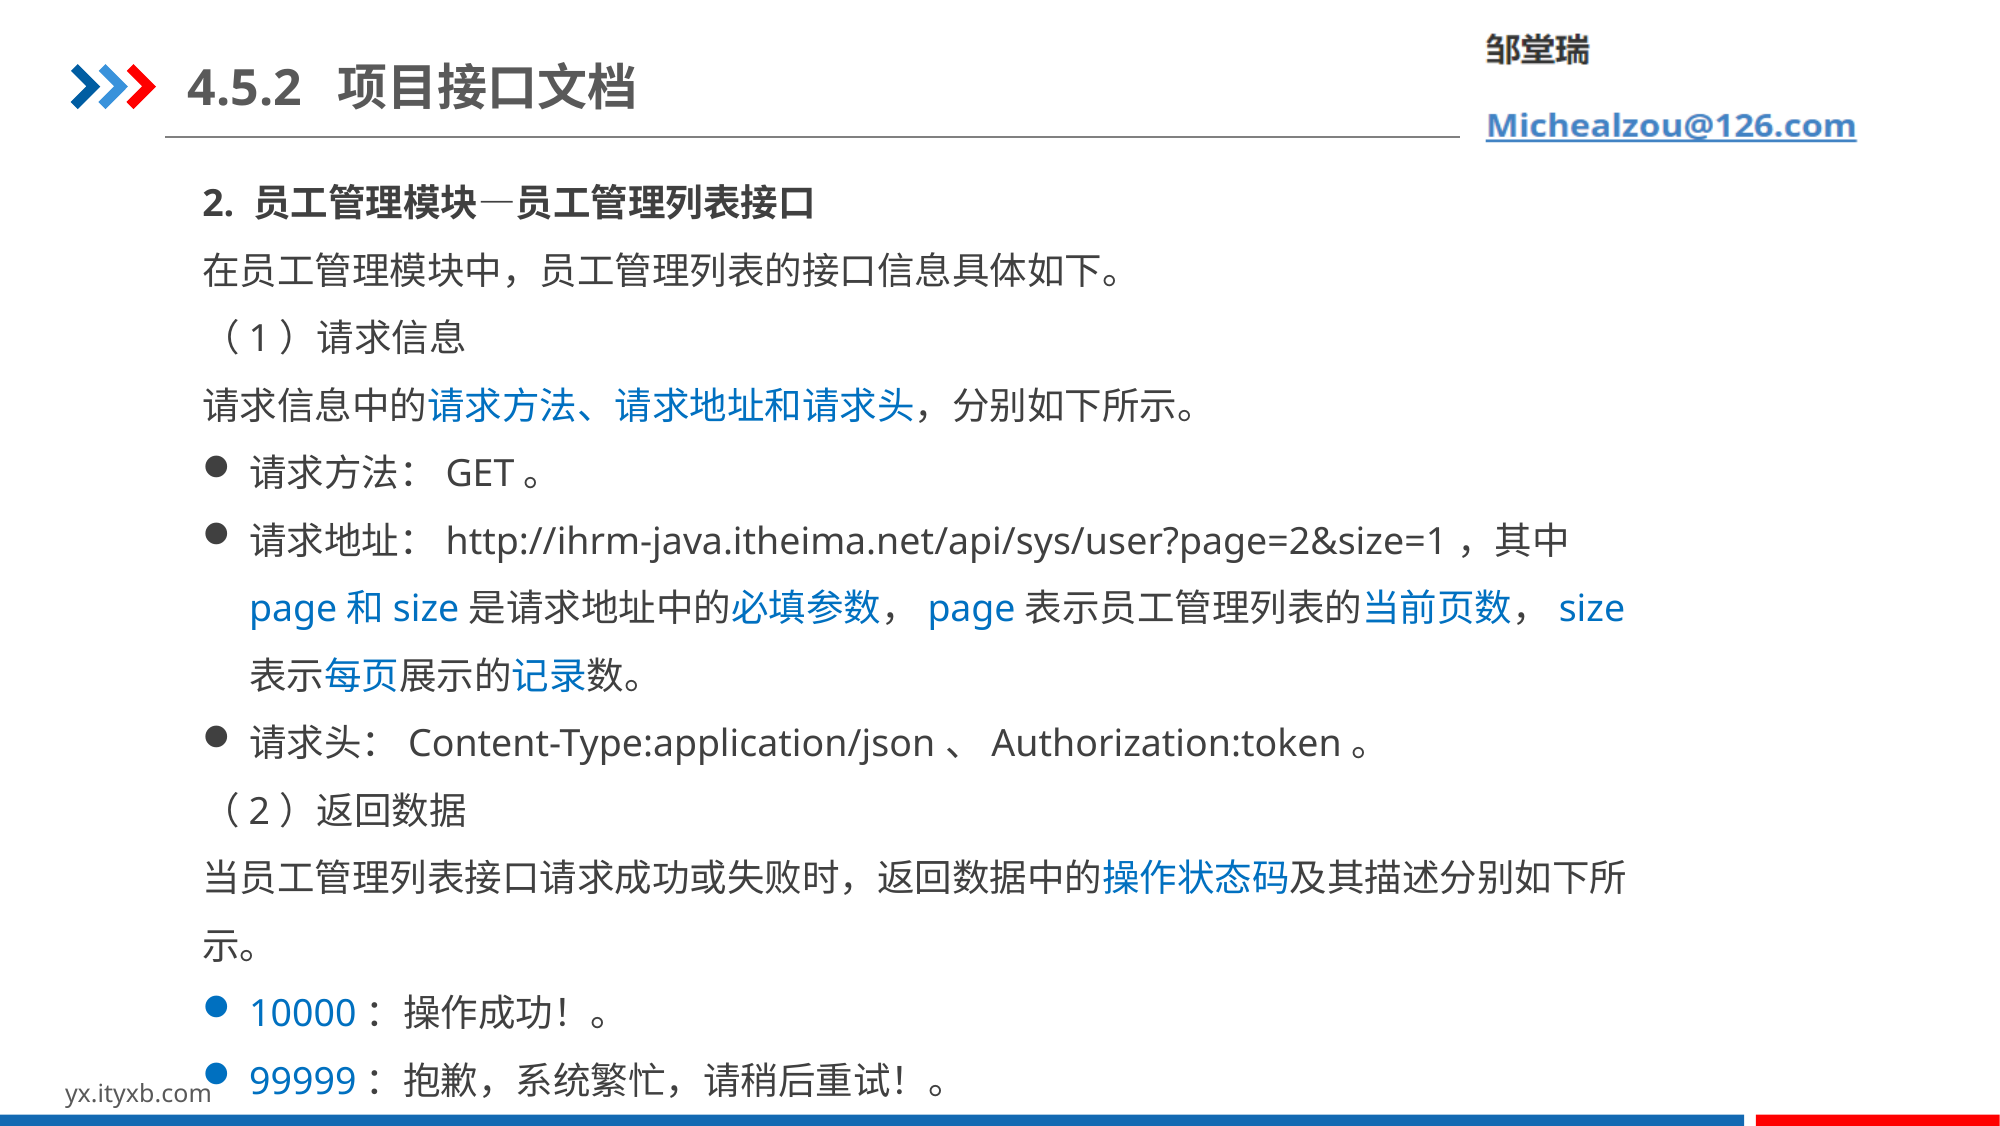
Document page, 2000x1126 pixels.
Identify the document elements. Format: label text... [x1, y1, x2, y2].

picture [1460, 0, 1898, 145]
text_box 2. 员工管理模块—员工管理列表接口 在员工管理模块中，员工管理列表的接口信息具体如下。 （1）请求信息 请求信息中的请求方法、请求地址和请求头，分别如下所示。 请求方法：GET。 请求地址：http://ihrm-java.itheima.net/api/sys/user?page=2&size=1，其中page和size是请求地址中的必填参数，page表示员工管理列表的当前页数，size表示每页展示的记录数。 请求头：Content-Type:application/json、Authorization:token。 （2）返回数据 当员工管理列表接口请求成功或失败时，返回数据中的操作状态码及其描述分别如下所示。 10000：操作成功！。 99999：抱歉，系统繁忙，请稍后重试！。 [187, 149, 1673, 1109]
text_box 4.5.2 项目接口文档 [187, 43, 827, 127]
